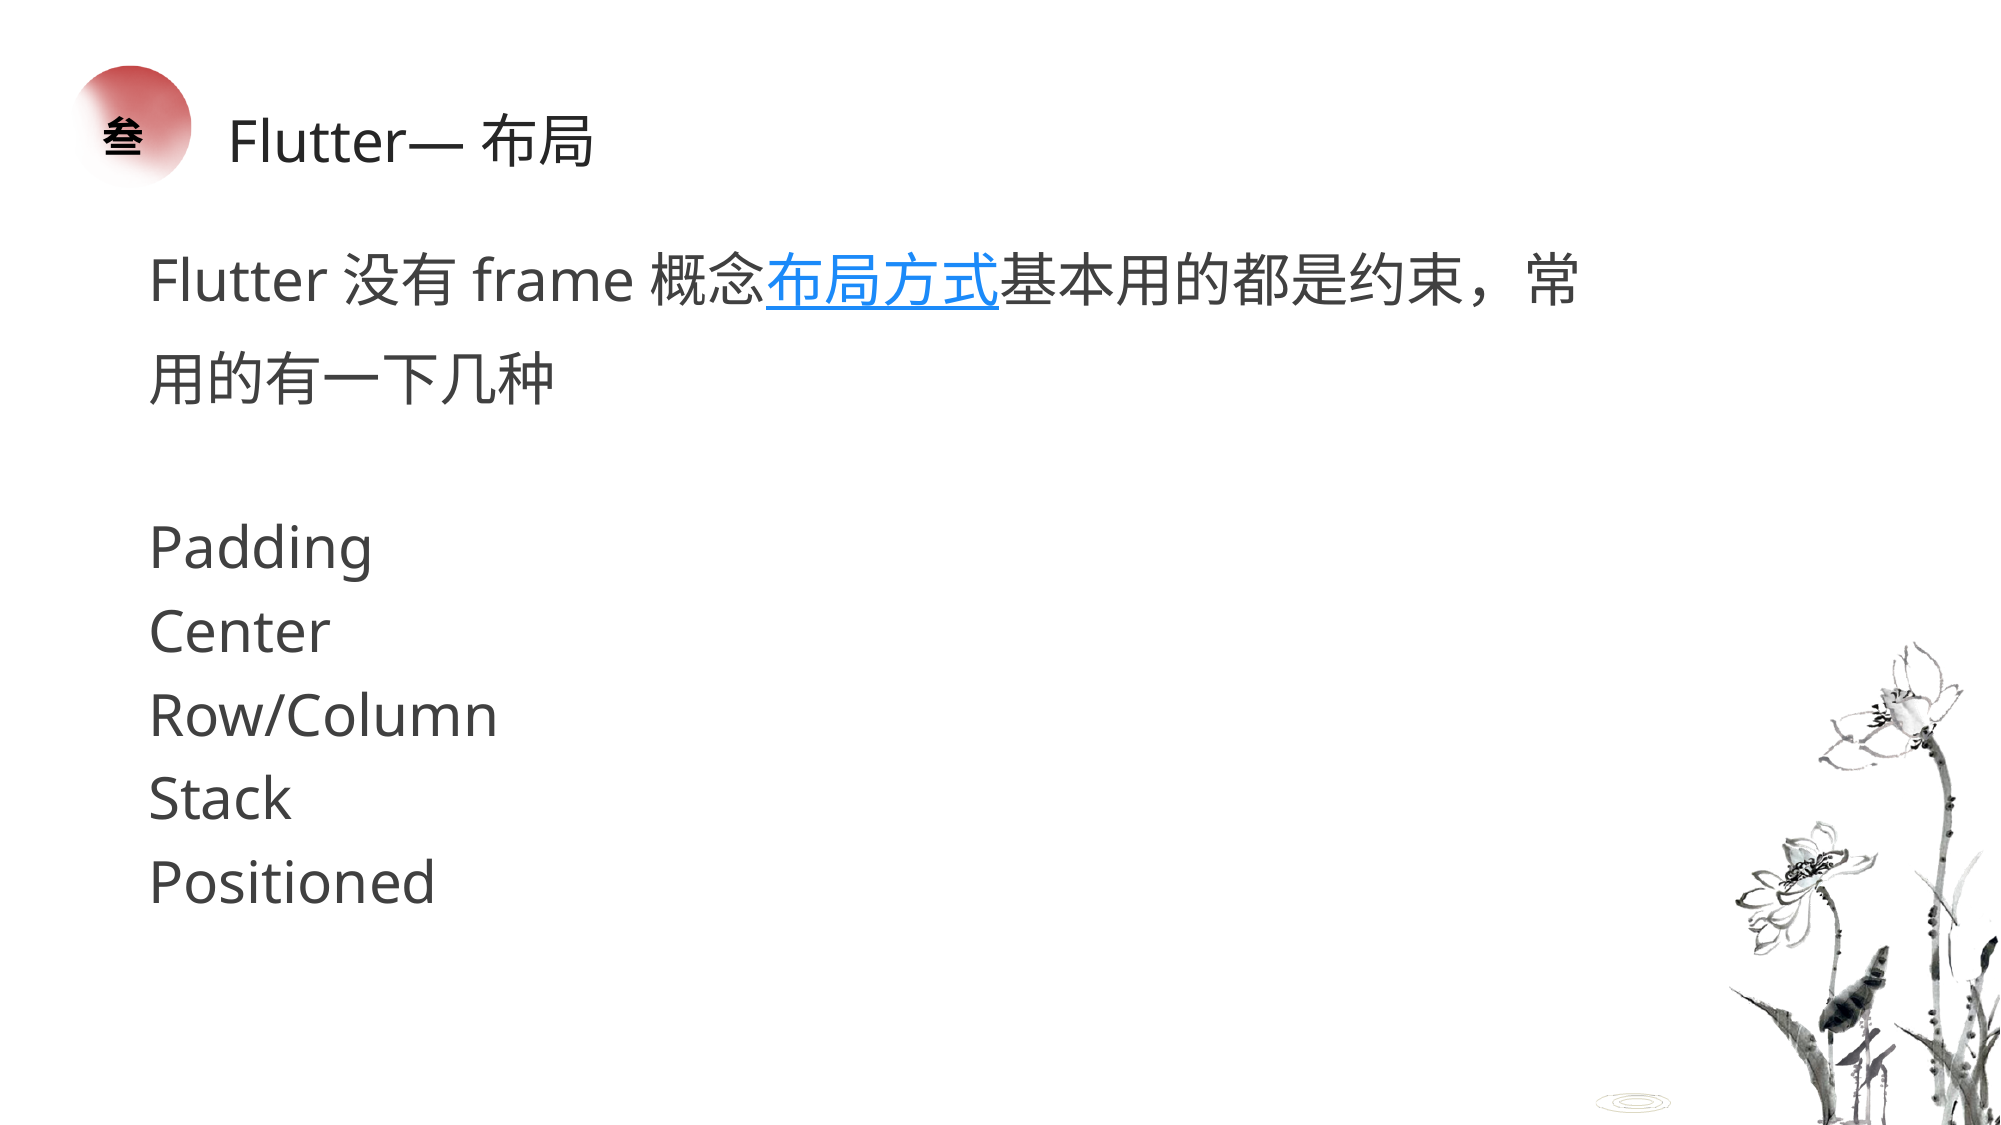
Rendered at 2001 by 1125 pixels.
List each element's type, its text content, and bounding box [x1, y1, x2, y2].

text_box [37, 49, 1127, 215]
text_box Flutter没有frame概念布局方式基本用的都是约束，常用的有一下几种 Padding Center Row/Column Stack Positioned [133, 219, 1634, 923]
picture [1595, 629, 2000, 1125]
